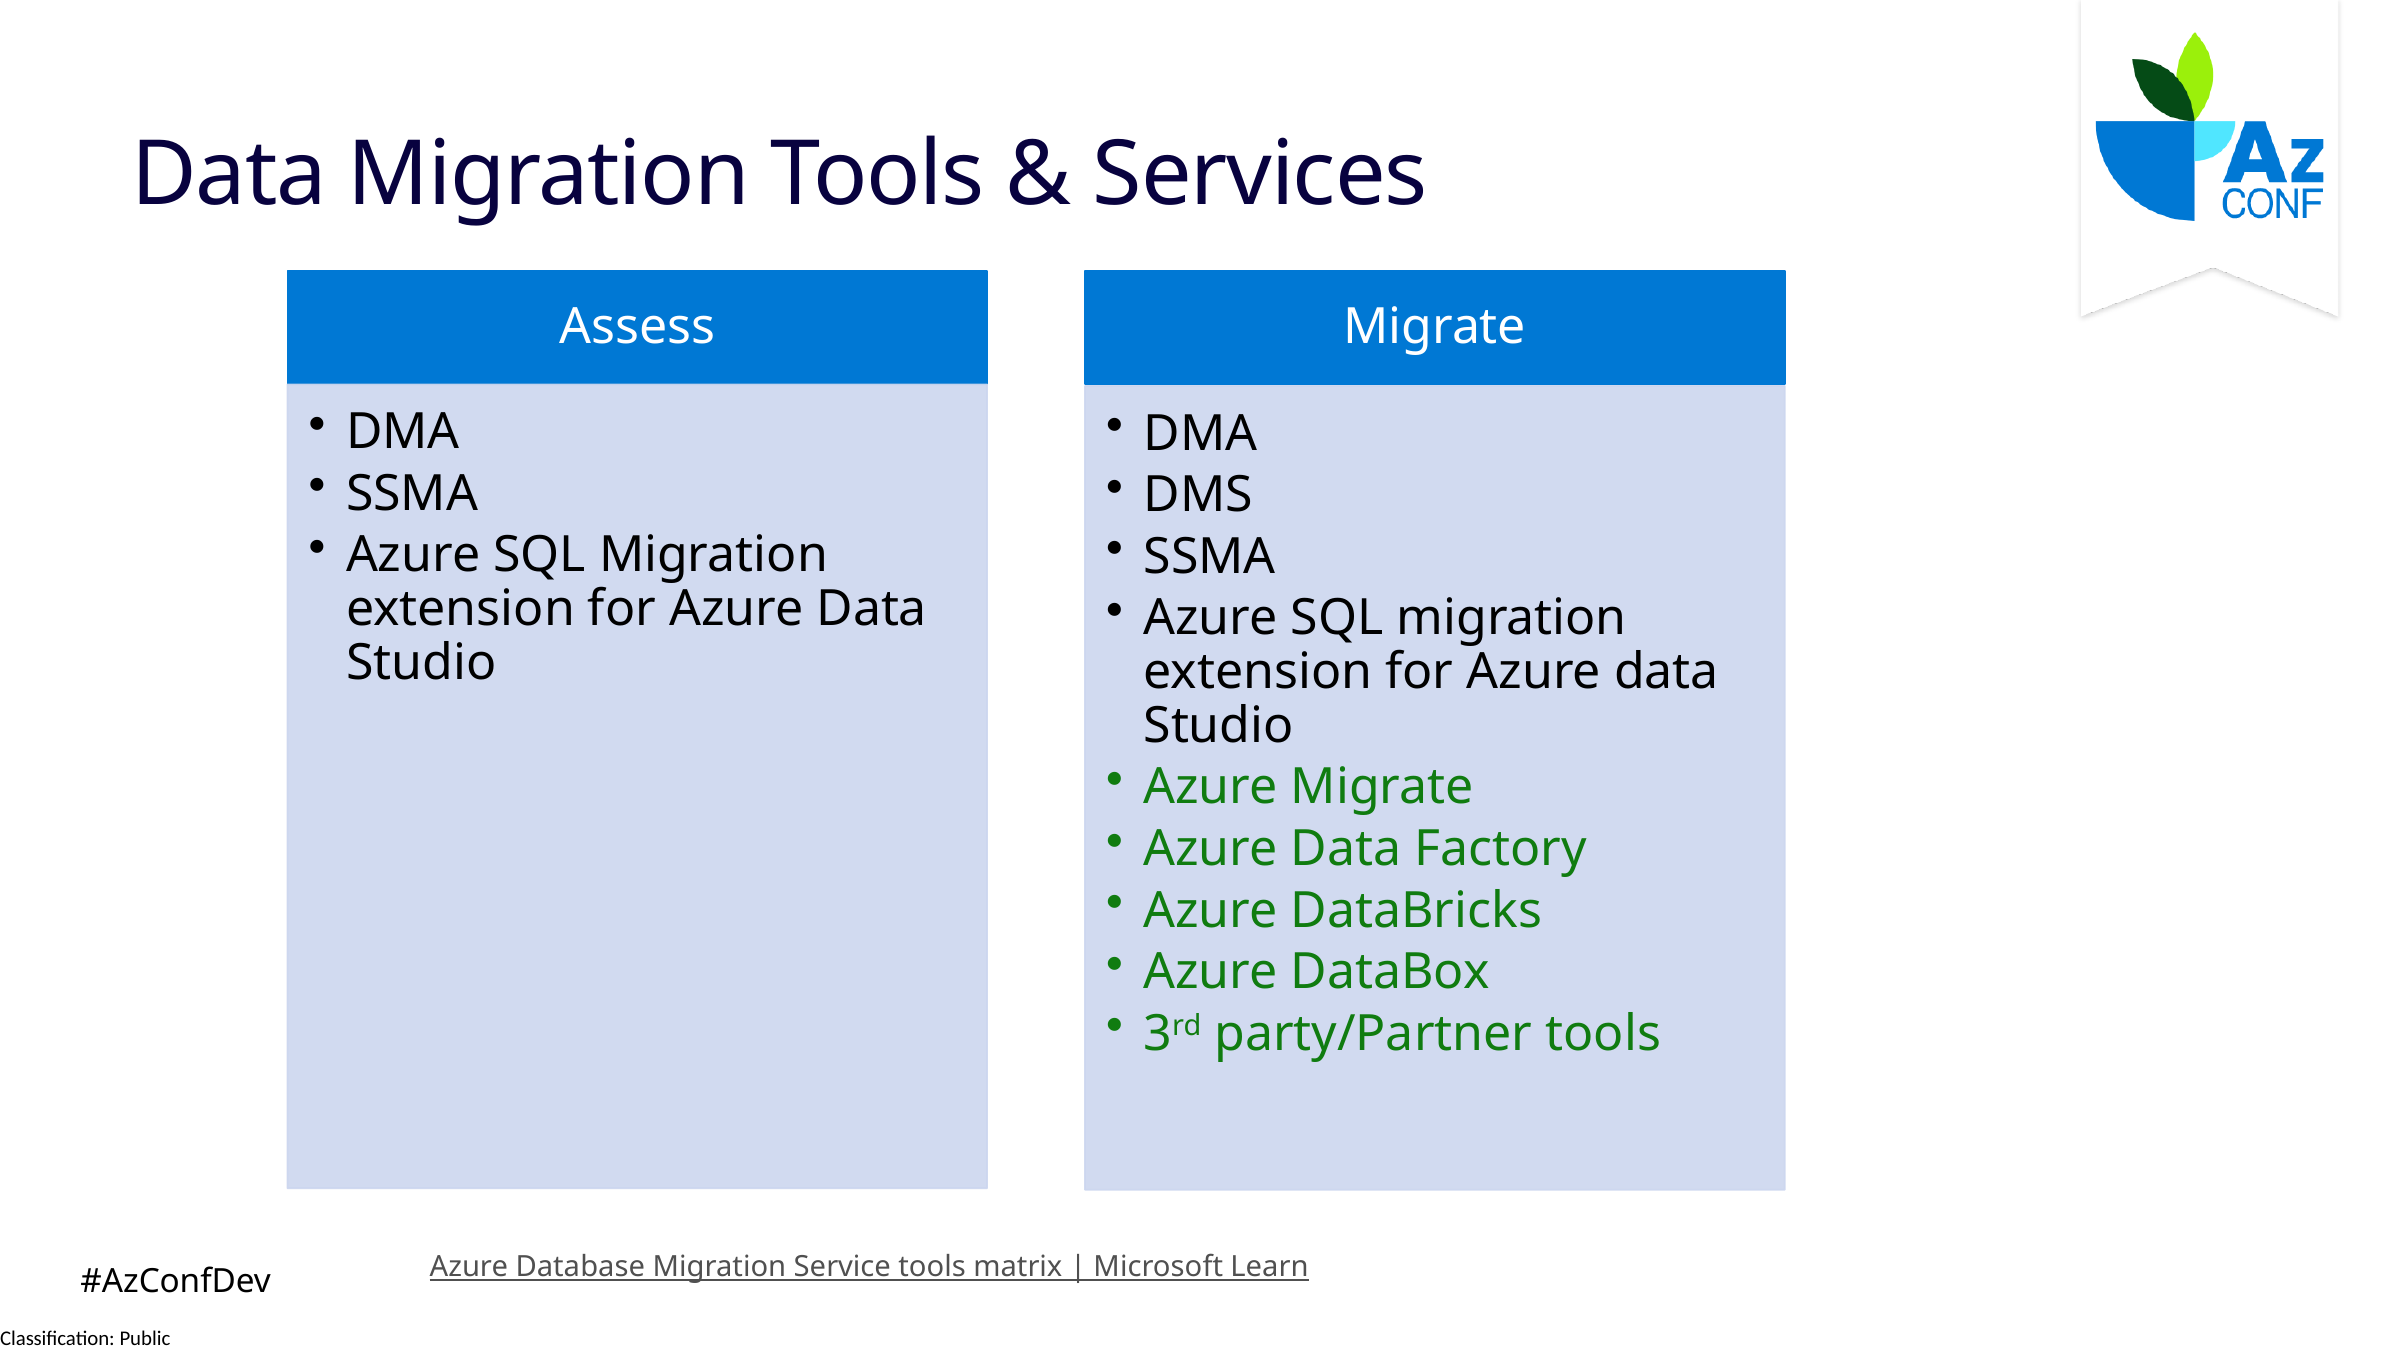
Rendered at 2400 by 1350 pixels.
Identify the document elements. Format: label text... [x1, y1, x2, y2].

title Data Migration Tools & Services [131, 27, 1506, 224]
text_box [287, 269, 1785, 1190]
text_box Azure Database Migration Service tools matrix | Microsoft Learn [429, 1247, 1610, 1288]
picture [2073, 0, 2346, 326]
